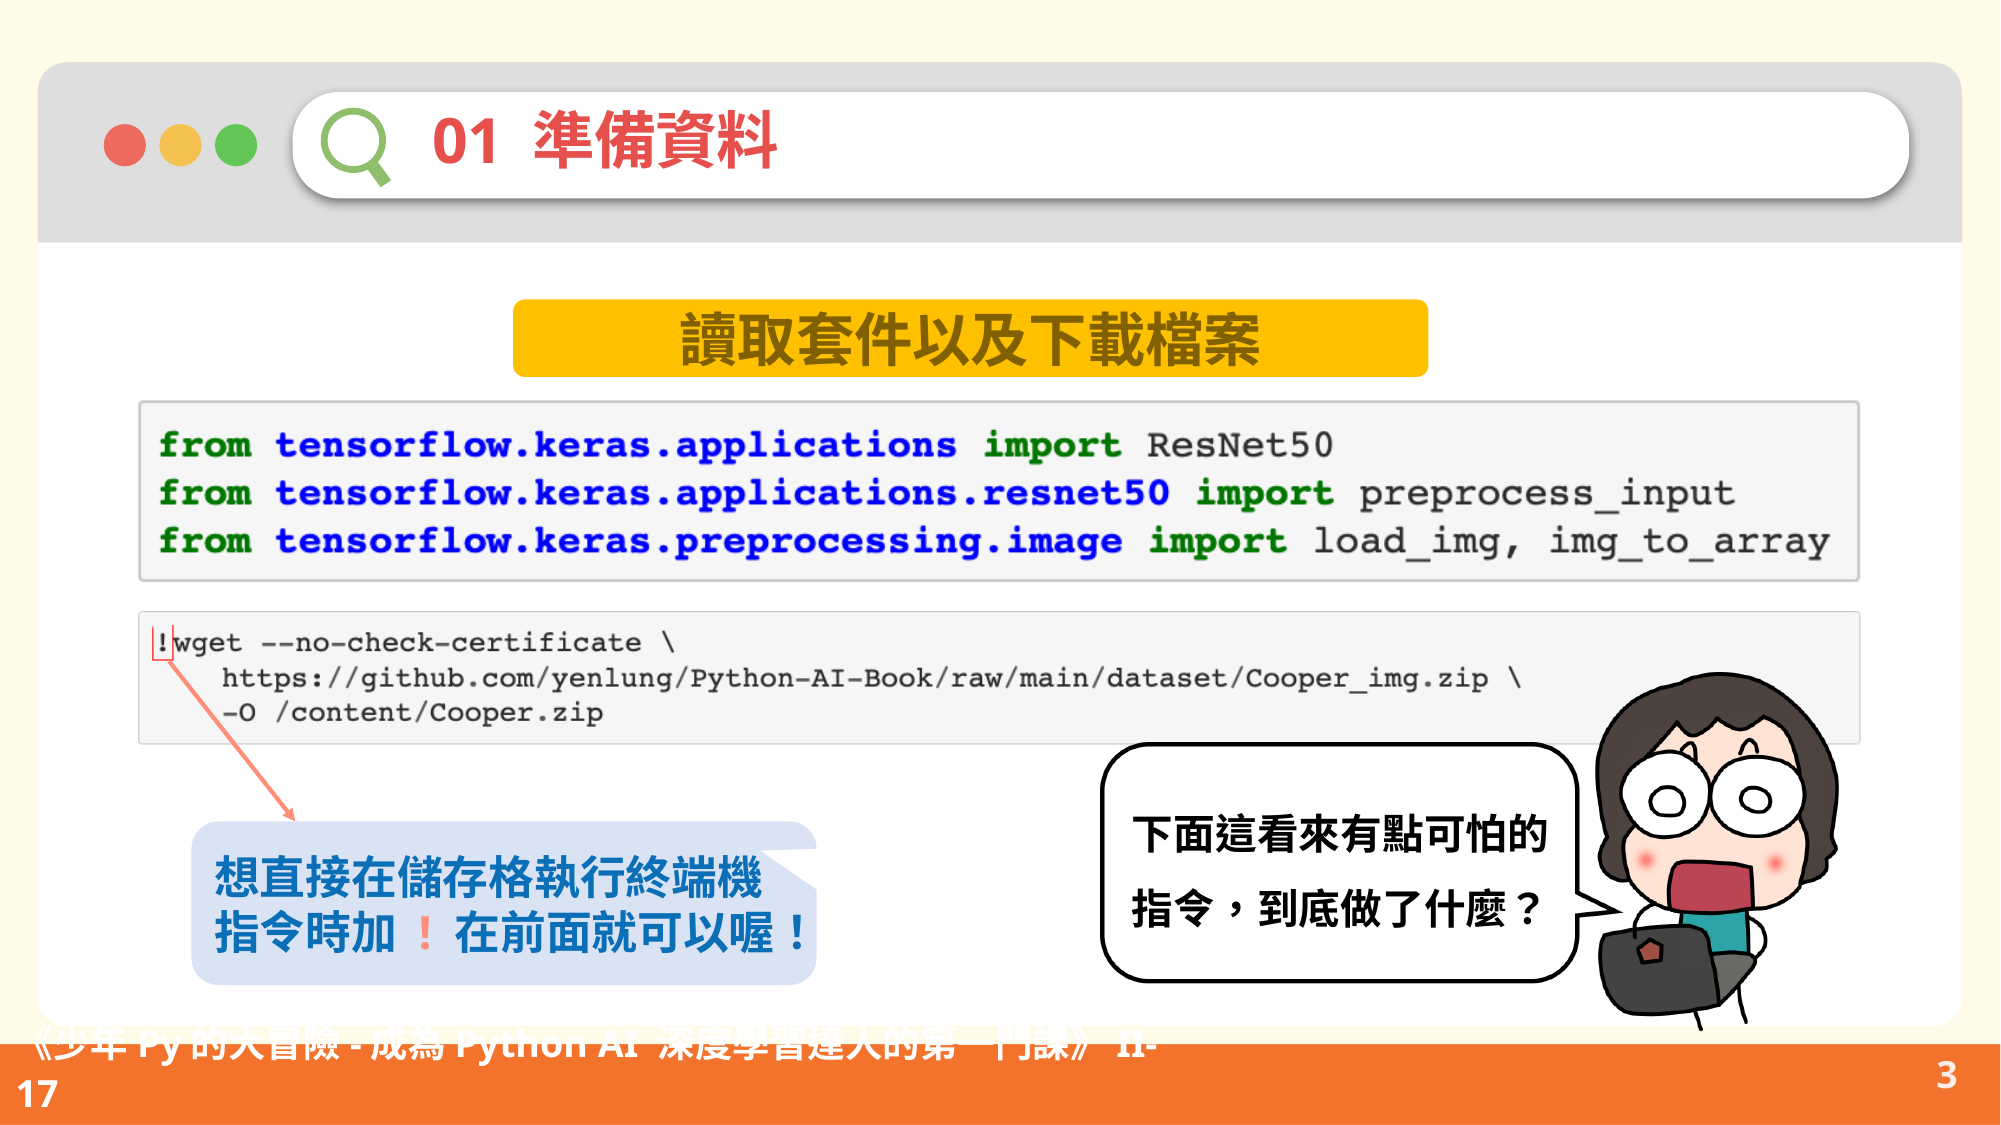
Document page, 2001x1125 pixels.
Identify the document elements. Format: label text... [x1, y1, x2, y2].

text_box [168, 660, 296, 822]
picture [137, 399, 1863, 586]
list 01 準備資料 [423, 105, 1874, 185]
text_box 想直接在儲存格執行終端機指令時加 ! 在前面就可以喔！ [189, 819, 819, 988]
text_box 讀取套件以及下載檔案 [513, 299, 1429, 377]
slide_number 3 [1912, 1047, 1982, 1111]
picture [137, 610, 1951, 1031]
